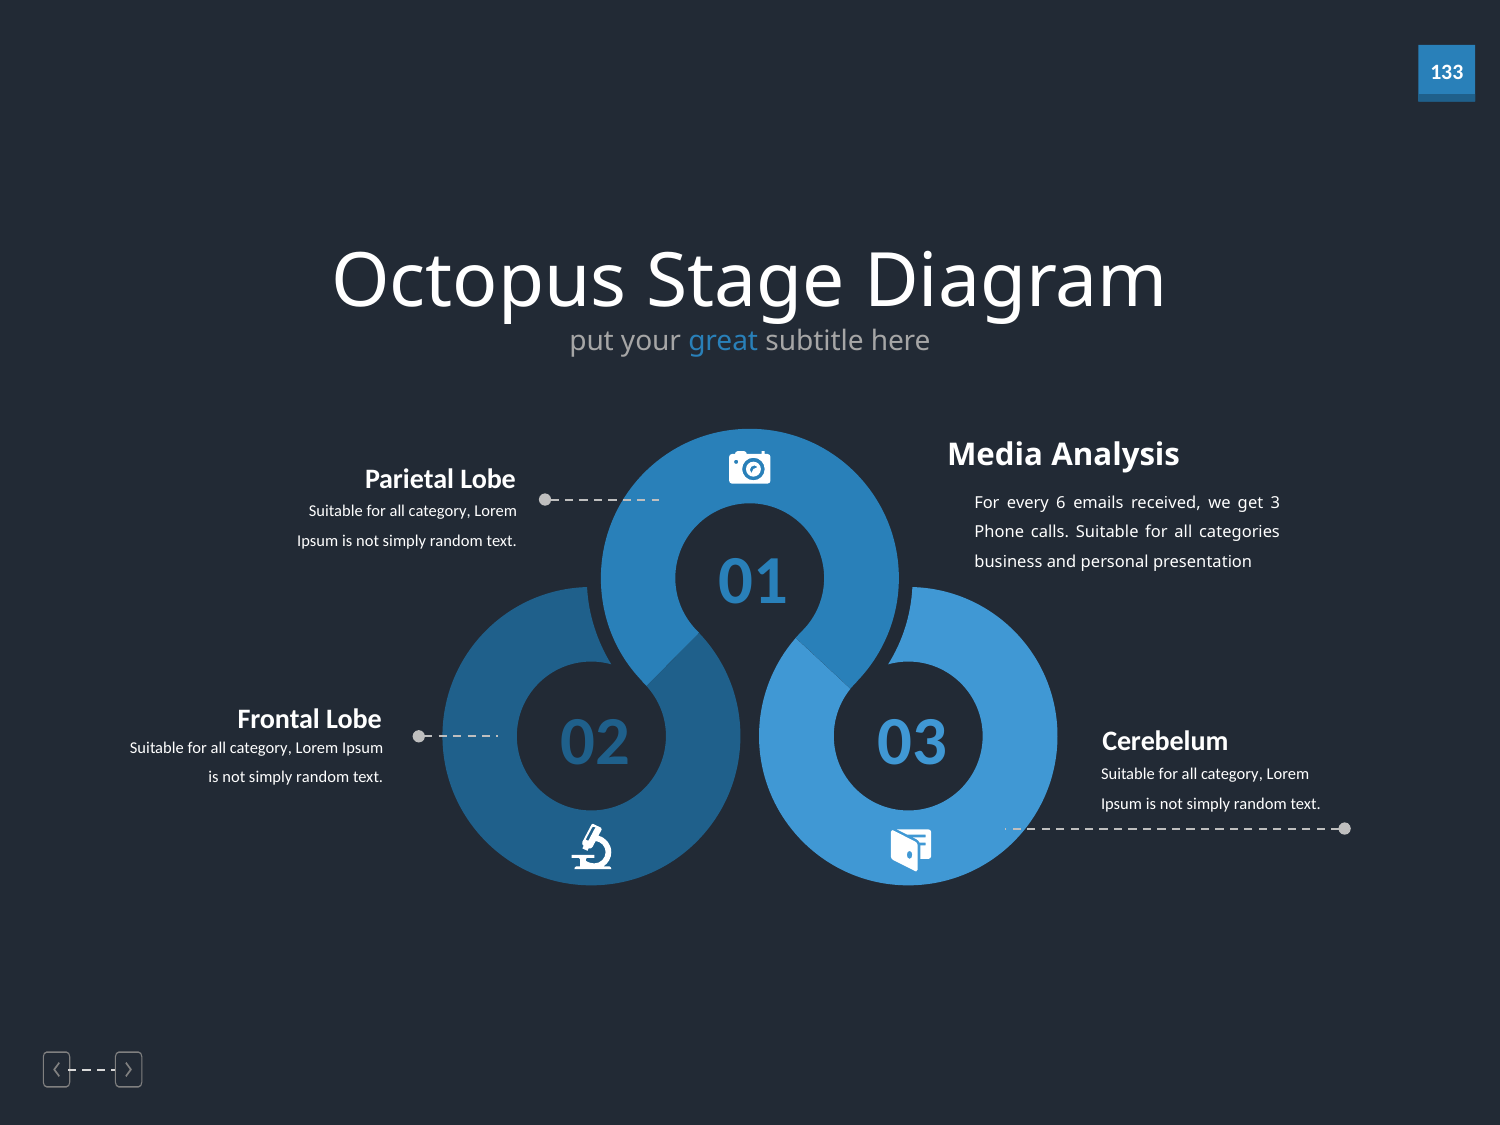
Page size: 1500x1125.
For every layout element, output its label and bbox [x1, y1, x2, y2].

text_box [316, 224, 1184, 364]
text_box [1086, 698, 1364, 821]
text_box [113, 676, 399, 795]
text_box [418, 428, 1345, 886]
text_box [256, 436, 532, 558]
text_box [954, 427, 1295, 580]
